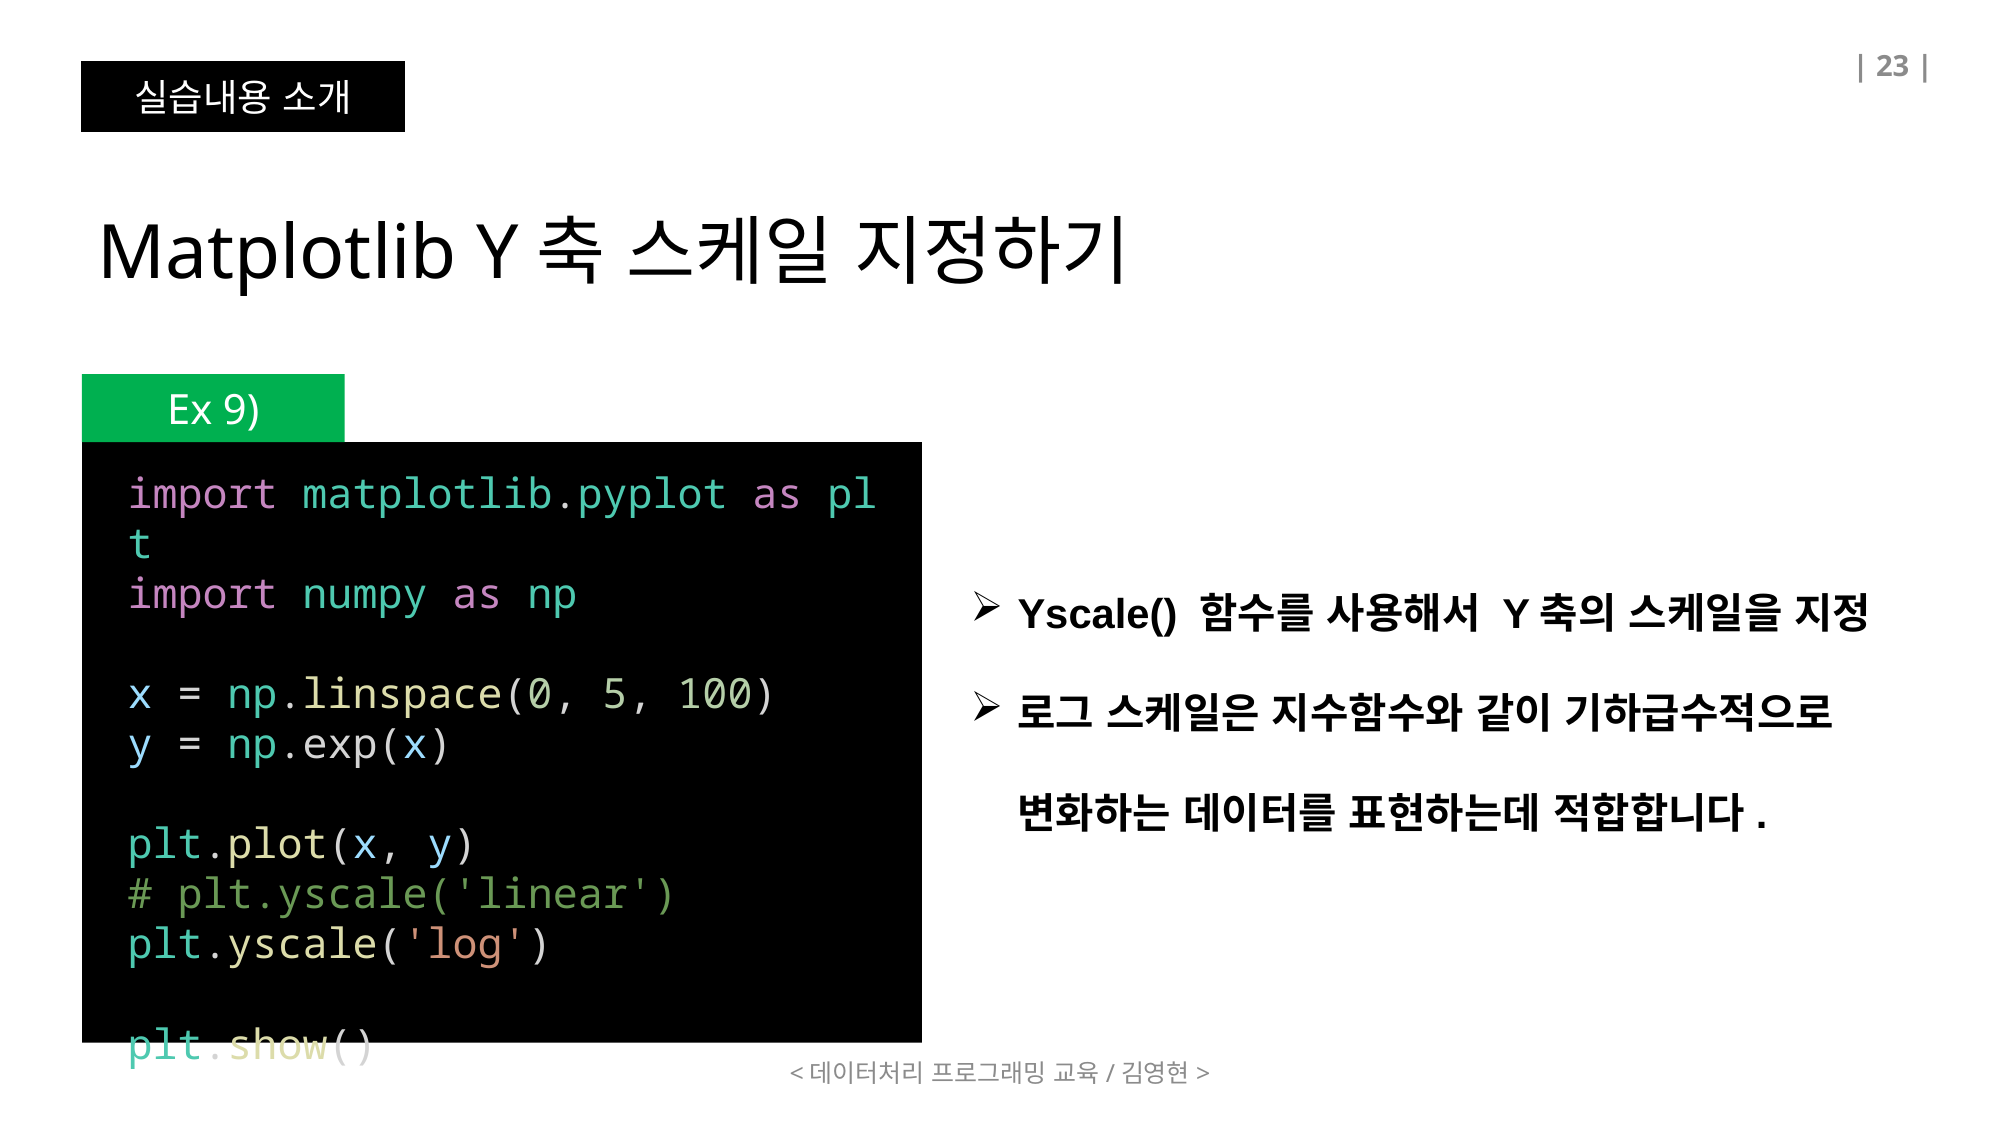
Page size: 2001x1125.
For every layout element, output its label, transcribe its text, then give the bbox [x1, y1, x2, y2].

text_box [81, 441, 923, 1044]
text_box Yscale() 함수를 사용해서 Y축의 스케일을 지정 로그 스케일은 지수함수와 같이 기하급수적으로 변화하는 데이터를 표현하는데 적합합니다. [955, 529, 1948, 845]
text_box import matplotlib.pyplot as plt import numpy as np x = np.linspace(0, 5, 100) y = np.exp(x) plt.plot(x, y) # plt.yscale('linear') plt.yscale('log') plt.show() [112, 459, 900, 1075]
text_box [81, 61, 1543, 302]
footer <데이터처리 프로그래밍 교육/김영현> [662, 1042, 1338, 1103]
slide_number | 23 | [1497, 37, 1948, 98]
text_box Ex 9) [81, 374, 345, 443]
